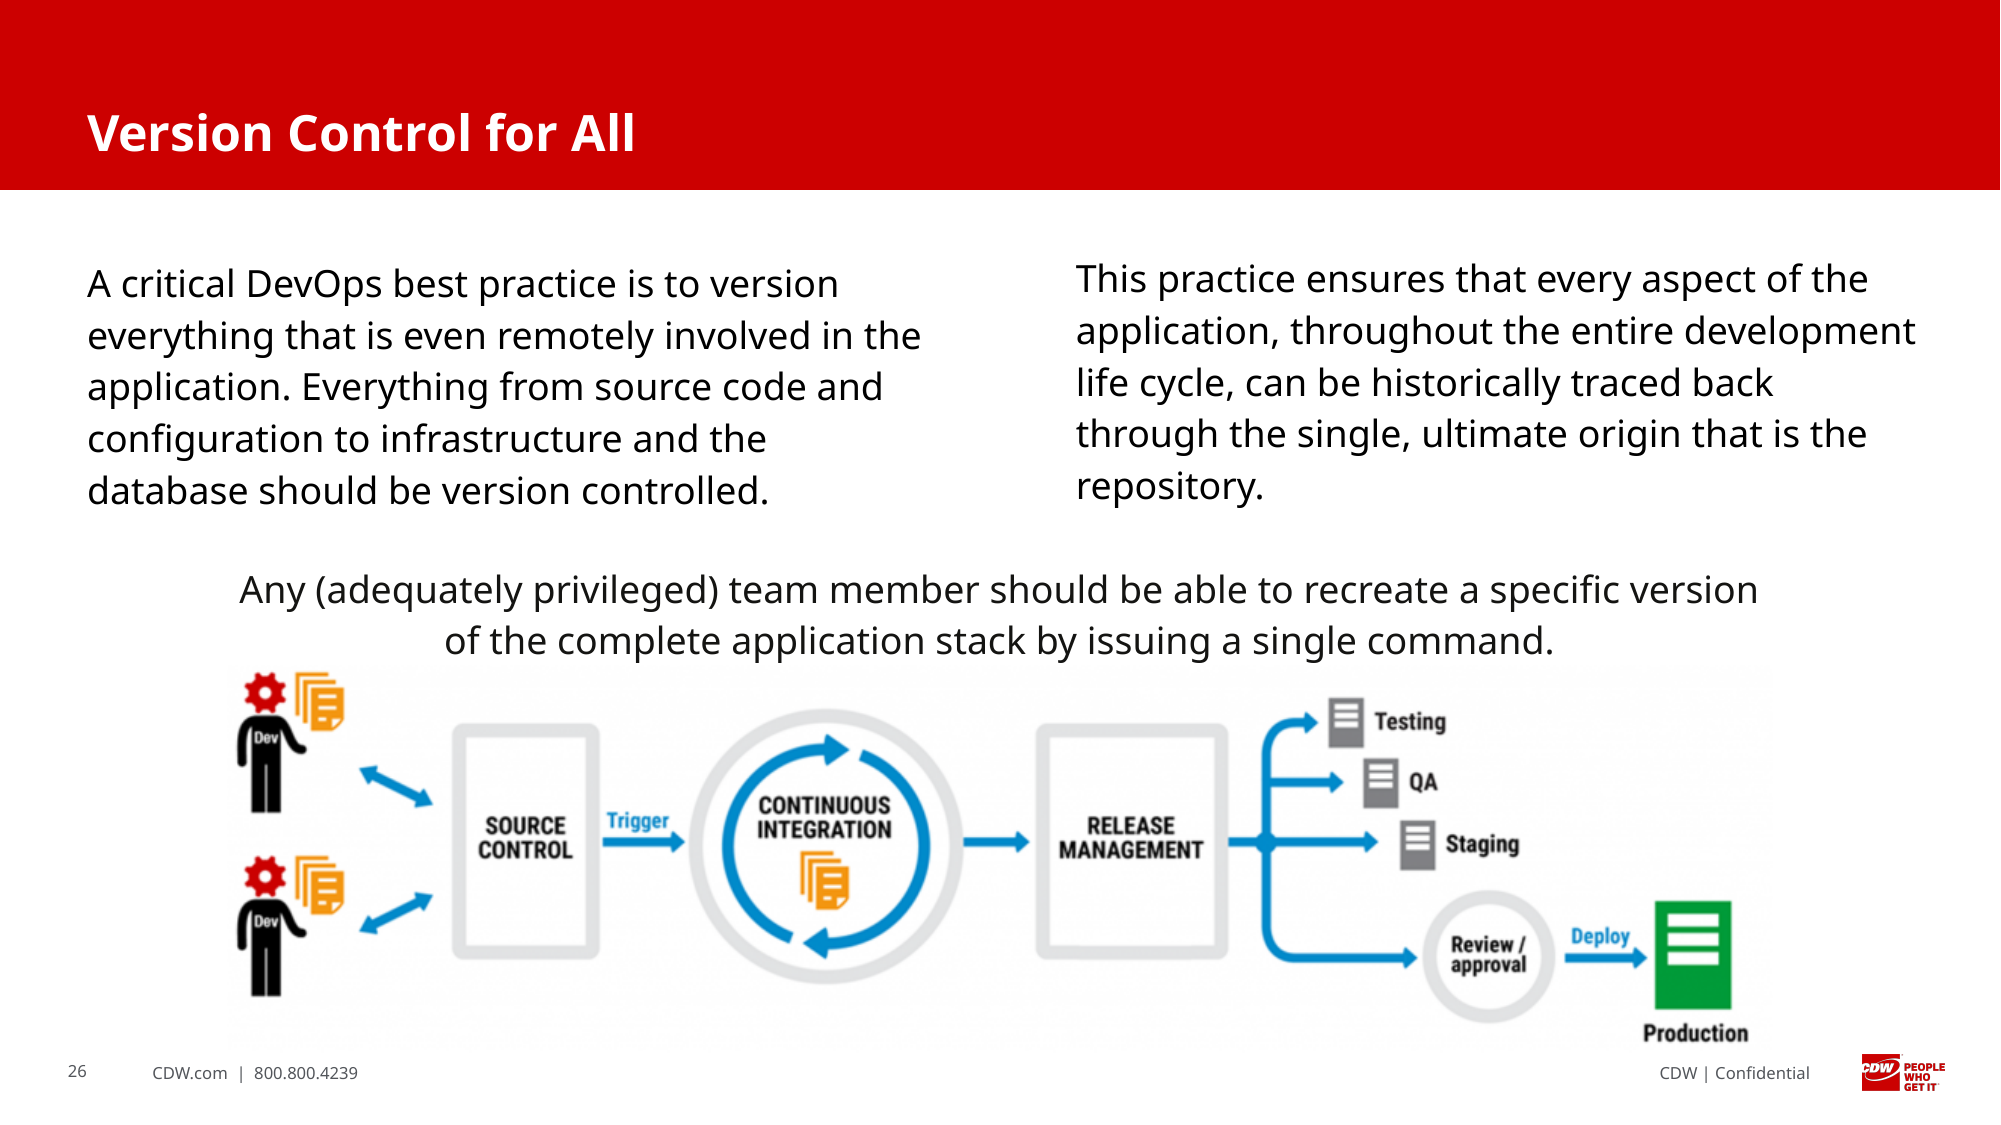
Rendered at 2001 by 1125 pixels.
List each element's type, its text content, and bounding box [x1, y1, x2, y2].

text_box A critical DevOps best practice is to version everything that is even remotely involved in the application. Everything from source code and configuration to infrastructure and the database should be version controlled. [72, 238, 951, 518]
text_box This practice ensures that every aspect of the application, throughout the entire development life cycle, can be historically traced back through the single, ultimate origin that is the repository. [1064, 238, 1931, 518]
footer CDW.com | 800.800.4239 [138, 1054, 813, 1092]
title Version Control for All [72, 40, 1928, 170]
slide_number CDW | Confidential [1617, 1054, 1826, 1092]
text_box Any (adequately privileged) team member should be able to recreate a specific version of the complete application stack by issuing a single command. [214, 543, 1786, 653]
picture [227, 665, 1773, 1054]
slide_number ‹#› [52, 1054, 138, 1092]
picture [1862, 1054, 1945, 1091]
